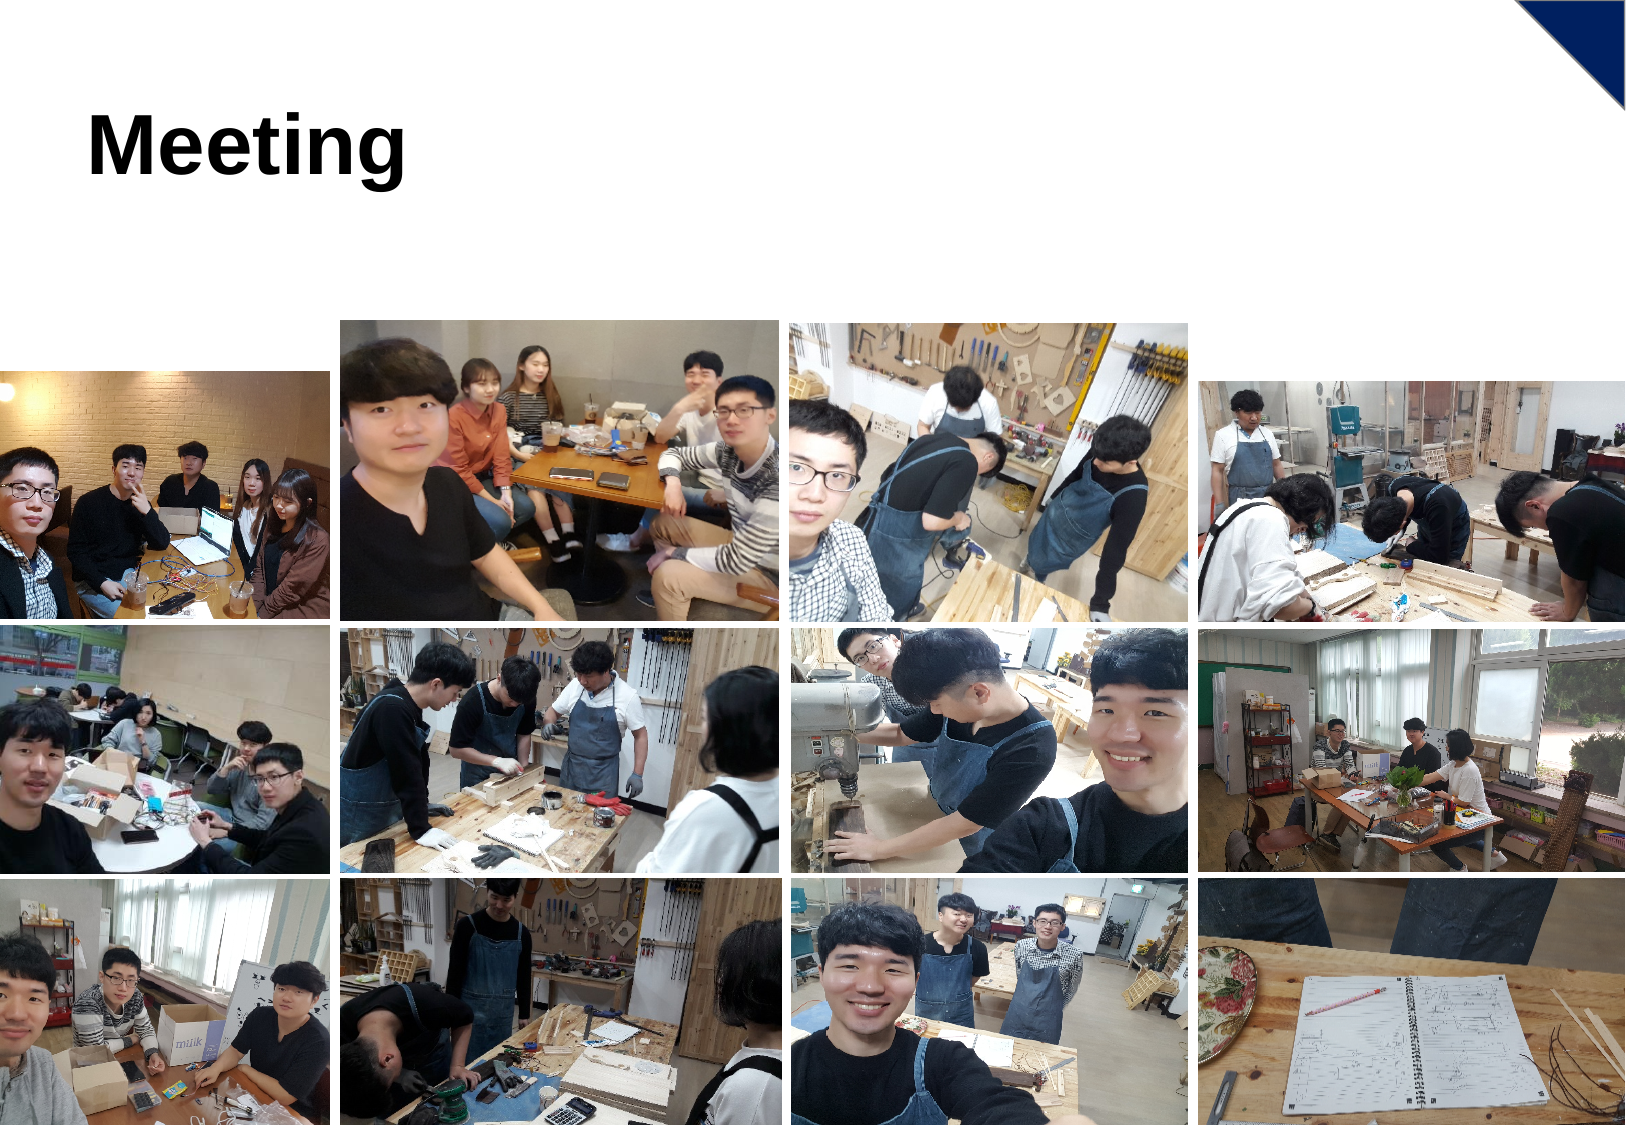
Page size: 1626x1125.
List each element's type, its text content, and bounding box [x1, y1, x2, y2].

picture [1198, 381, 1625, 622]
picture [340, 320, 779, 621]
picture [0, 879, 330, 1125]
text_box Meeting [71, 40, 1554, 254]
picture [789, 323, 1188, 622]
picture [1198, 629, 1625, 872]
picture [340, 878, 782, 1125]
picture [1198, 878, 1625, 1125]
picture [0, 371, 330, 619]
picture [791, 628, 1188, 873]
picture [340, 628, 779, 873]
picture [0, 625, 330, 874]
picture [791, 878, 1188, 1125]
